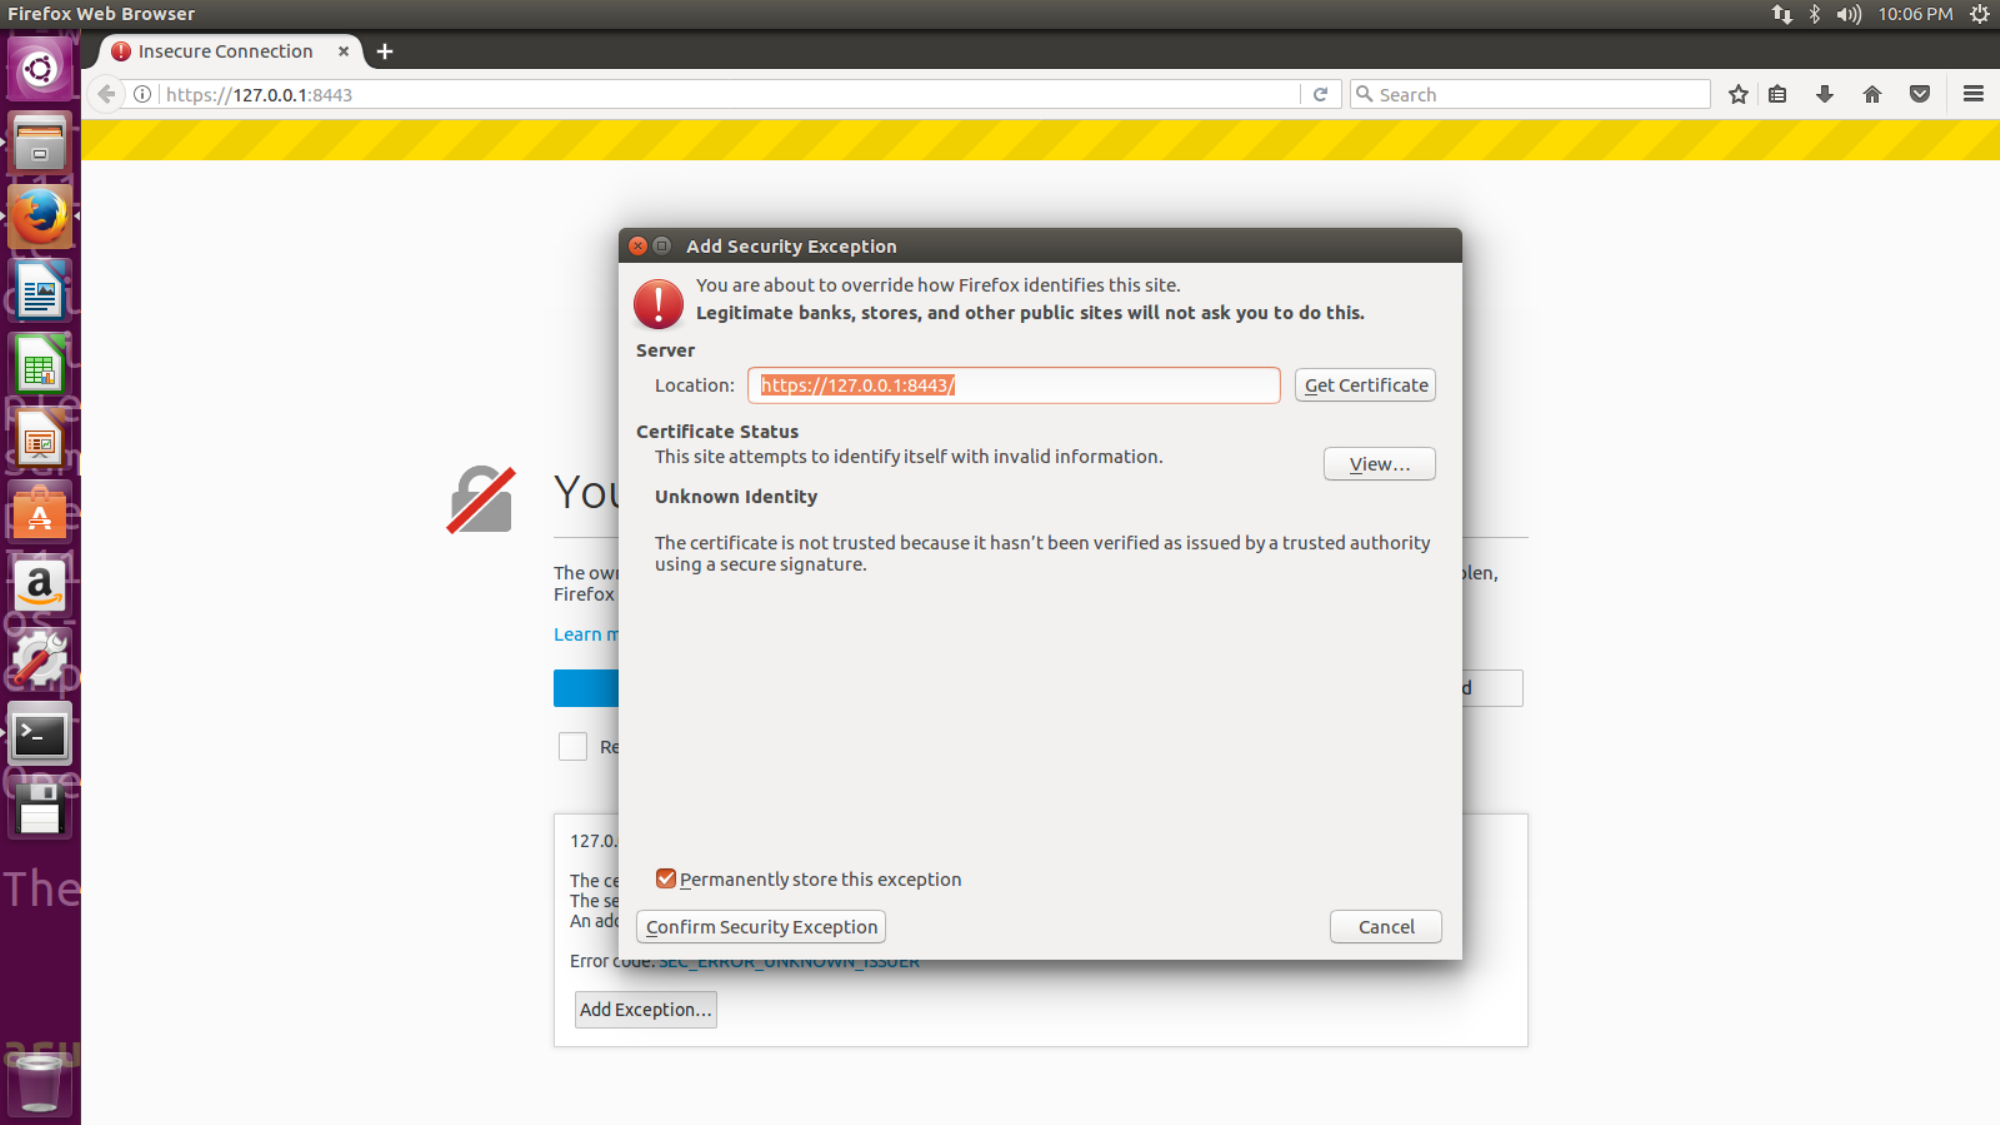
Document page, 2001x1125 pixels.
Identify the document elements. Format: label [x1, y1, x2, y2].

list [0, 0, 2000, 1125]
